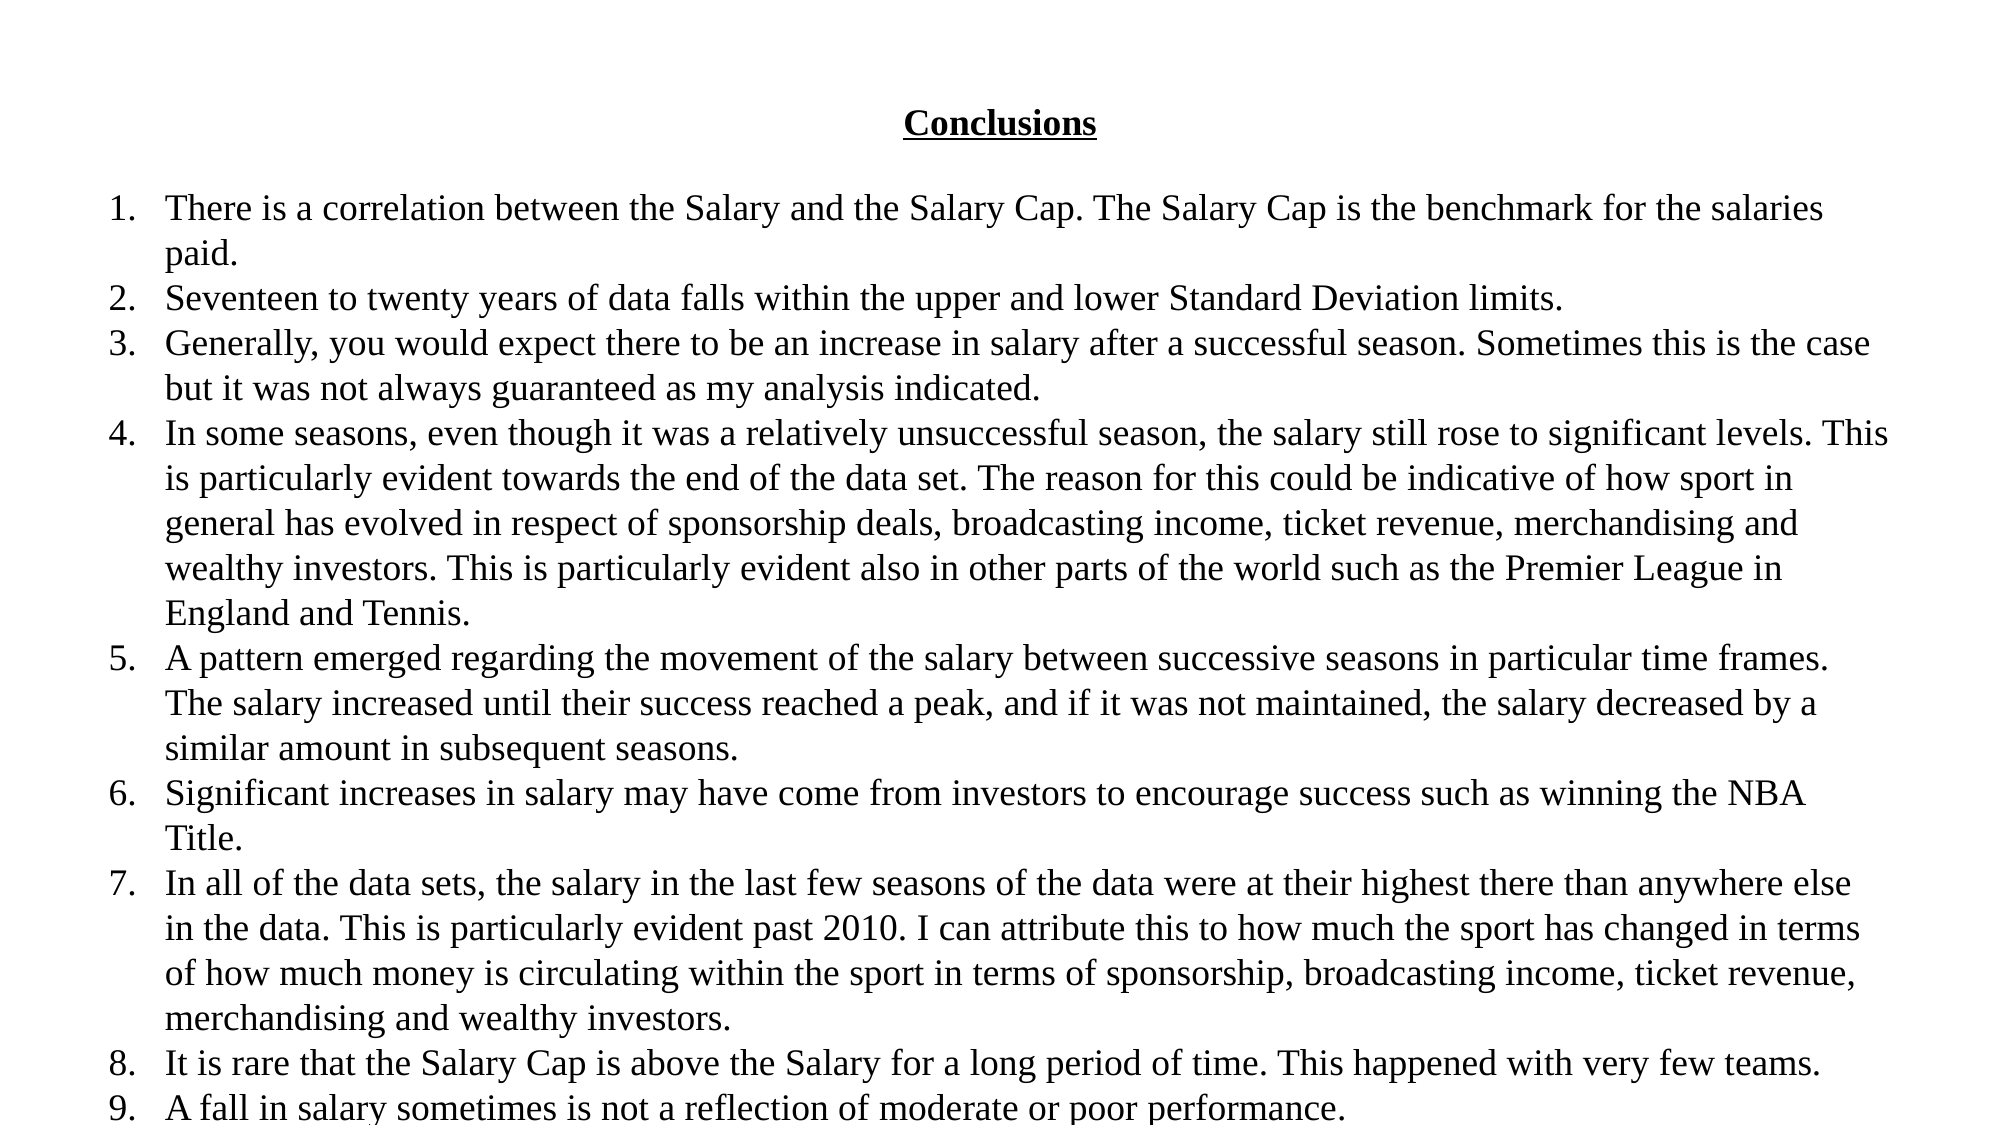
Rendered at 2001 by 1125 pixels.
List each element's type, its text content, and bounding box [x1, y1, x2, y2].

text_box Conclusions There is a correlation between the Salary and the Salary Cap. The Salary Cap is the benchmark for the salaries paid. Seventeen to twenty years of data falls within the upper and lower Standard Deviation limits. Generally, you would expect there to be an increase in salary after a successful season. Sometimes this is the case but it was not always guaranteed as my analysis indicated. In some seasons, even though it was a relatively unsuccessful season, the salary still rose to significant levels. This is particularly evident towards the end of the data set. The reason for this could be indicative of how sport in general has evolved in respect of sponsorship deals, broadcasting income, ticket revenue, merchandising and wealthy investors. This is particularly evident also in other parts of the world such as the Premier League in England and Tennis. A pattern emerged regarding the movement of the salary between successive seasons in particular time frames. The salary increased until their success reached a peak, and if it was not maintained, the salary decreased by a similar amount in subsequent seasons. Significant increases in salary may have come from investors to encourage success such as winning the NBA Title. In all of the data sets, the salary in the last few seasons of the data were at their highest there than anywhere else in the data. This is particularly evident past 2010. I can attribute this to how much the sport has changed in terms of how much money is circulating within the sport in terms of sponsorship, broadcasting income, ticket revenue, merchandising and wealthy investors. It is rare that the Salary Cap is above the Salary for a long period of time. This happened with very few teams. A fall in salary sometimes is not a reflection of moderate or poor performance. [93, 91, 1907, 1125]
